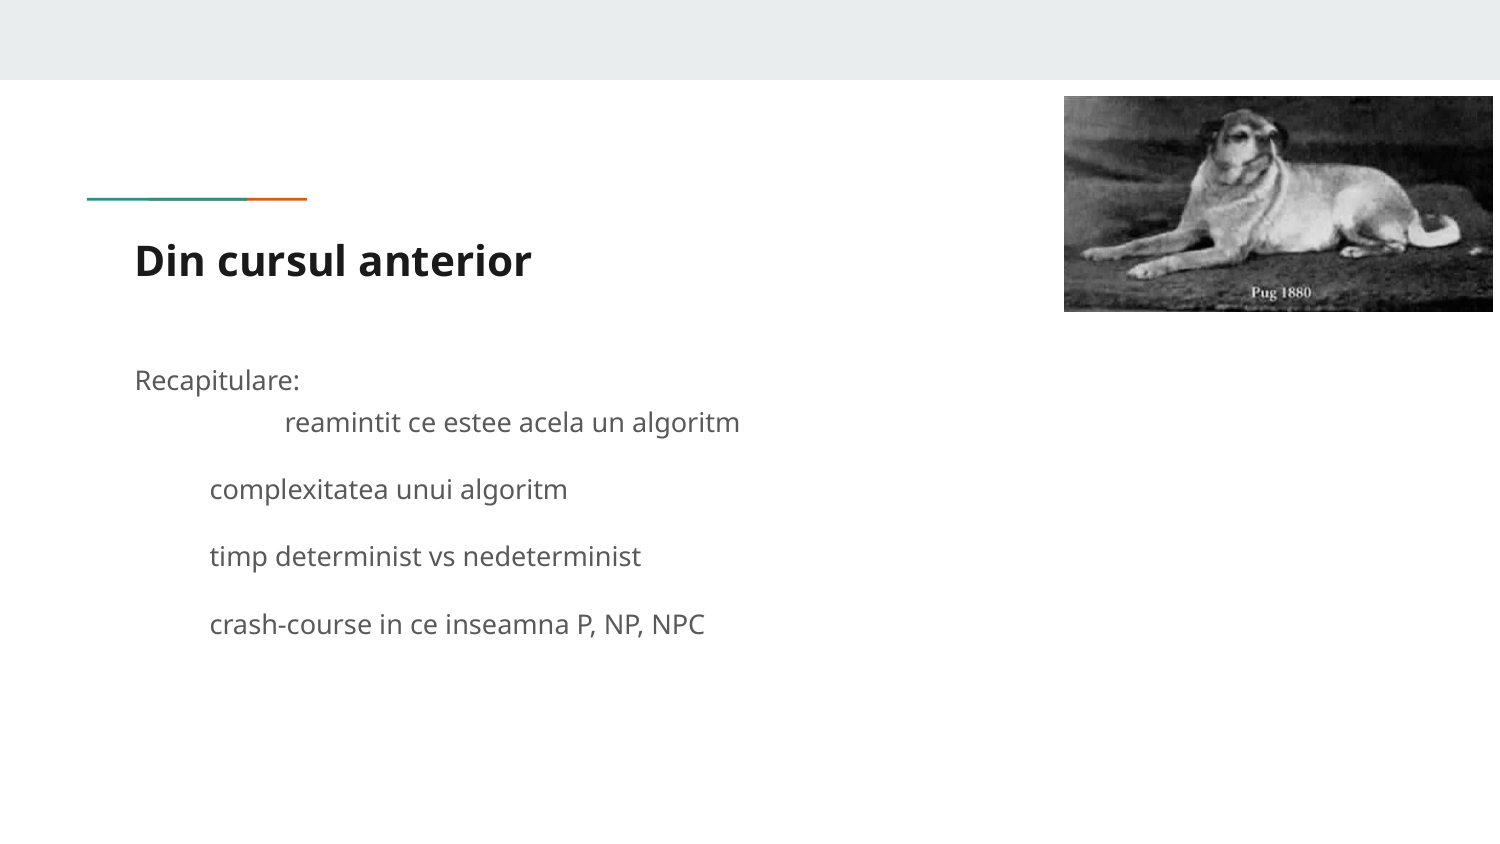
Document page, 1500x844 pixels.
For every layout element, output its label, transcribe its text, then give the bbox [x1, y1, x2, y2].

list Recapitulare: reamintit ce estee acela un algoritm complexitatea unui algoritm timp determinist vs nedeterminist crash-course in ce inseamna P, NP, NPC [119, 341, 1381, 815]
title Din cursul anterior [119, 216, 1059, 305]
picture [1064, 96, 1493, 312]
